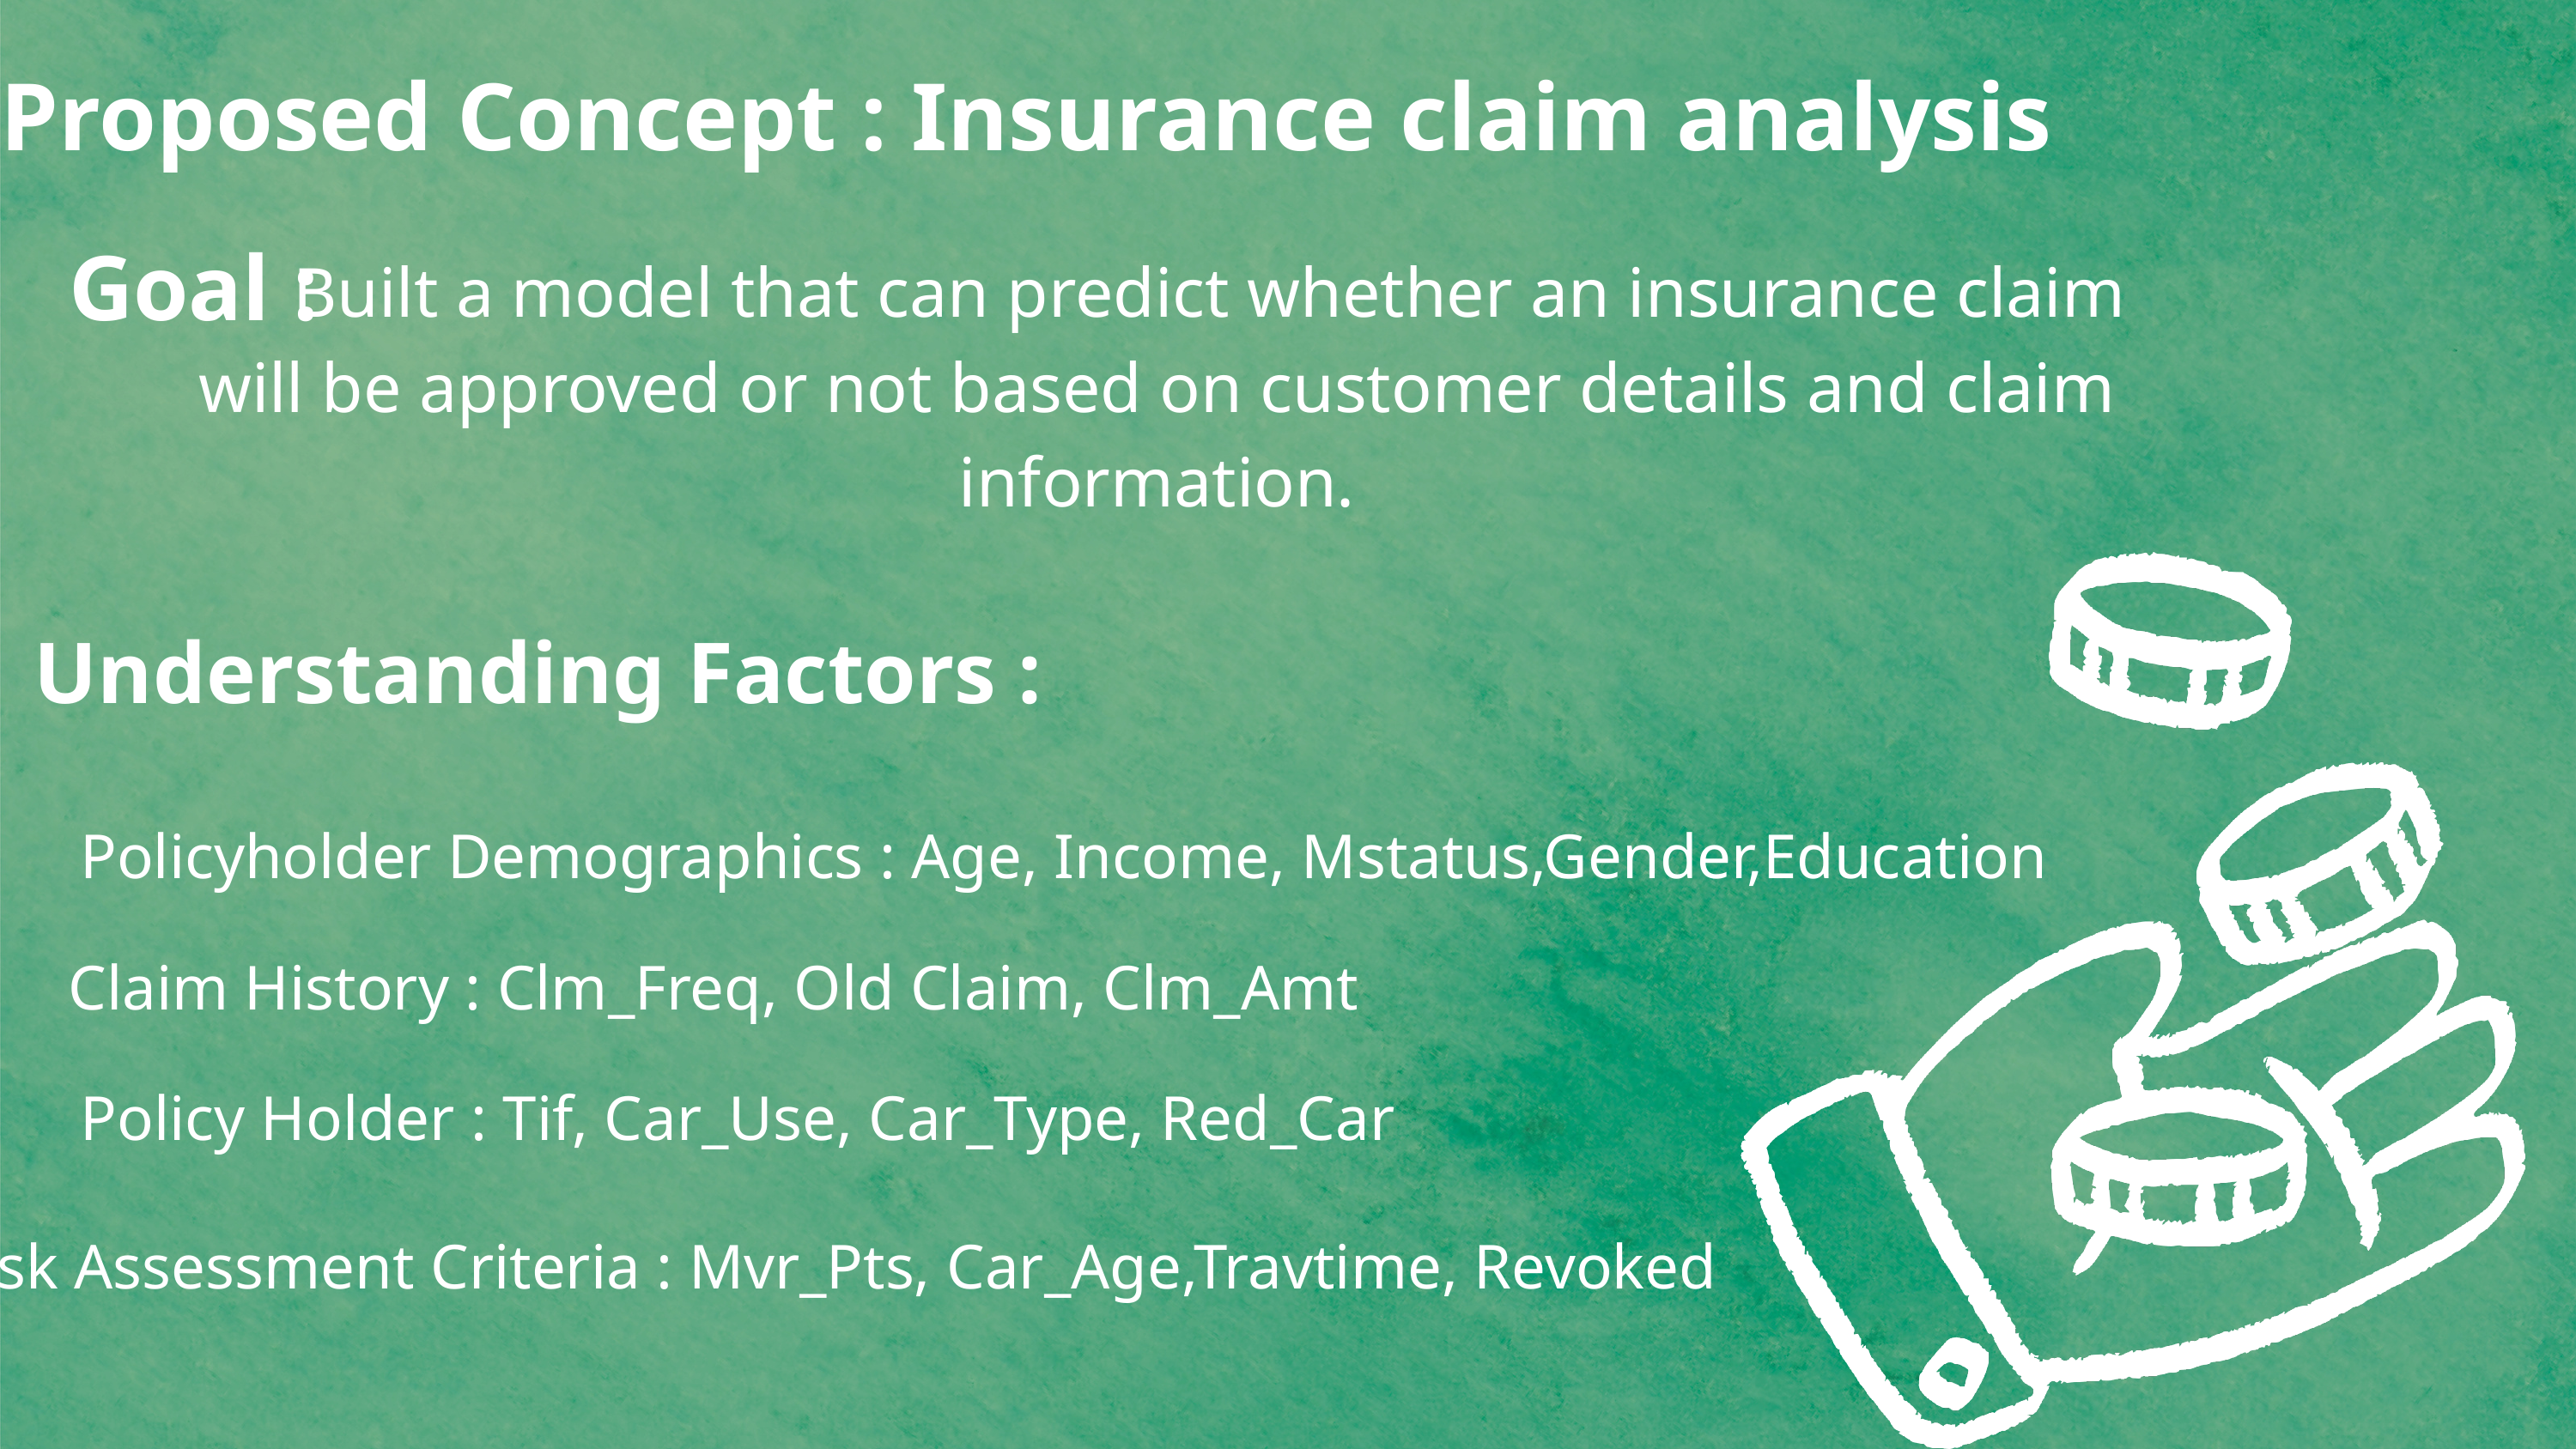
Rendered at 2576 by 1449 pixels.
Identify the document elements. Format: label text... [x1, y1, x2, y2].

text_box Proposed Concept : Insurance claim analysis [0, 39, 2054, 170]
text_box Goal : [19, 213, 345, 339]
text_box Built a model that can predict whether an insurance claim will be approved or not based on customer details and claim information. [182, 235, 2133, 521]
text_box Understanding Factors : [19, 603, 1059, 721]
text_box [1739, 552, 2526, 1449]
text_box [0, 0, 2576, 1449]
text_box Risk Assessment Criteria : Mvr_Pts, Car_Age,Travtime, Revoked [0, 1216, 1722, 1301]
text_box Claim History : Clm_Freq, Old Claim, Clm_Amt [0, 937, 1488, 1022]
text_box Policyholder Demographics : Age, Income, Mstatus,Gender,Education [0, 805, 2098, 891]
text_box Policy Holder : Tif, Car_Use, Car_Type, Red_Car [0, 1067, 1537, 1153]
